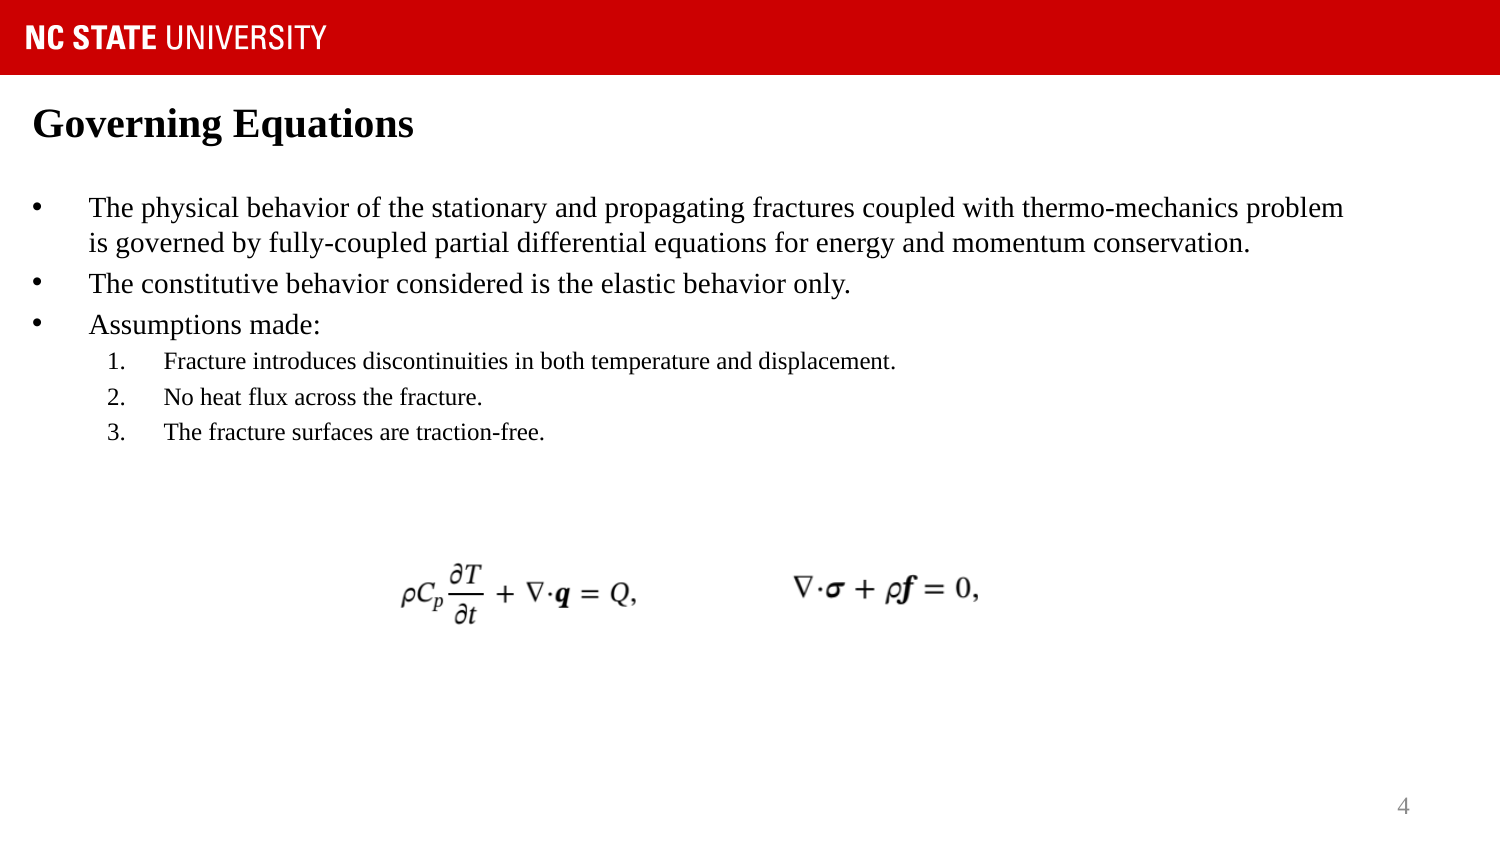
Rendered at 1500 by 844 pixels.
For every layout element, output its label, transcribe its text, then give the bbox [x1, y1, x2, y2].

picture [389, 554, 640, 630]
picture [0, 0, 1500, 75]
title Governing Equations [17, 90, 613, 151]
slide_number 4 [1074, 782, 1425, 827]
list The physical behavior of the stationary and propagating fractures coupled with thermo-mechanics problem is governed by fully-coupled partial differential equations for energy and momentum conservation. The constitutive behavior considered is the elastic behavior only. Assumptions made: Fracture introduces discontinuities in both temperature and displacement. No heat flux across the fracture. The fracture surfaces are traction-free. [17, 180, 1368, 484]
picture [779, 566, 993, 617]
